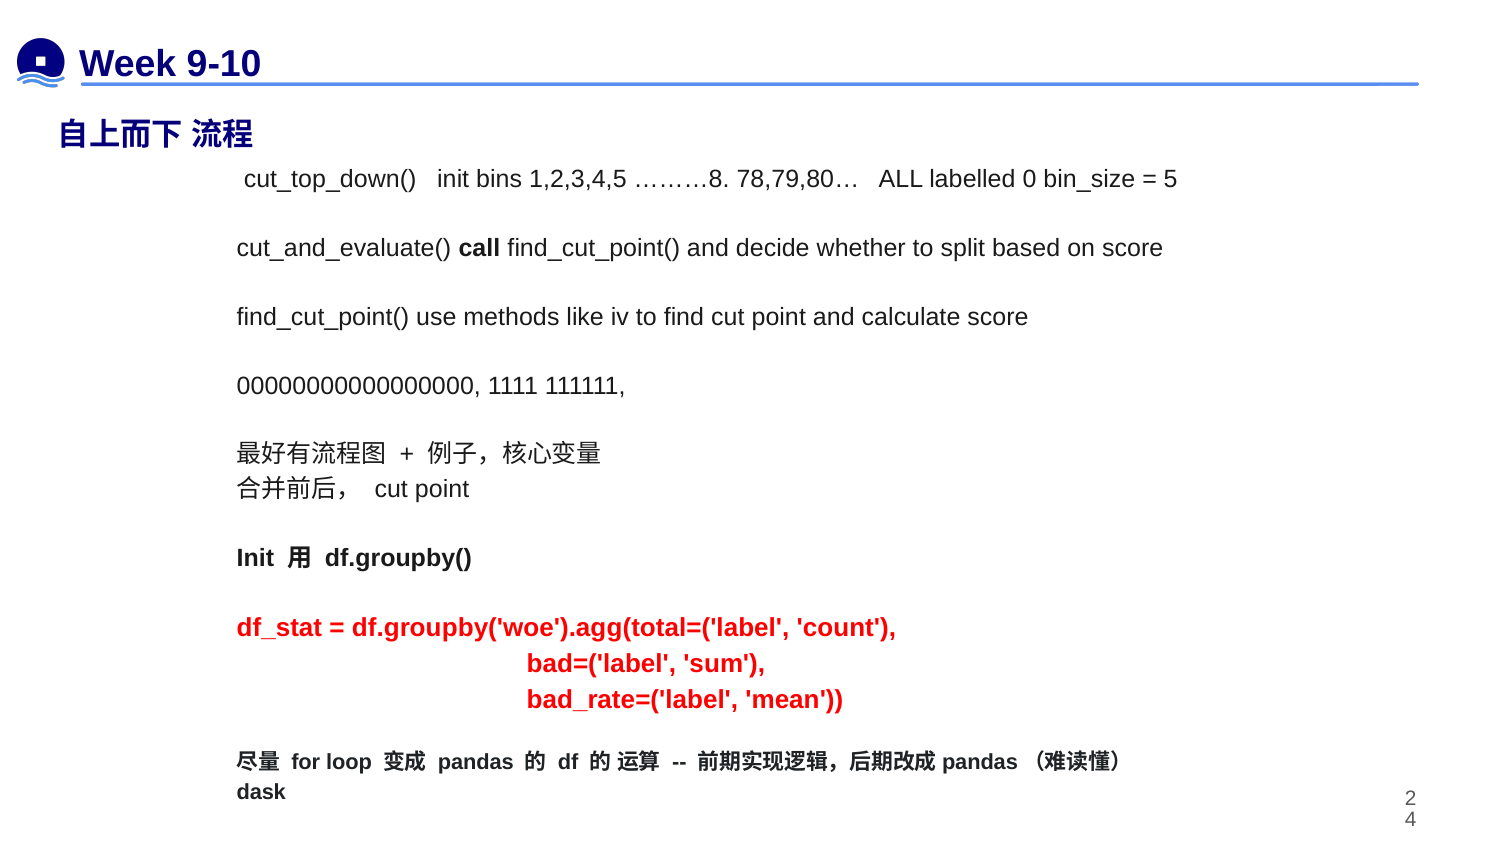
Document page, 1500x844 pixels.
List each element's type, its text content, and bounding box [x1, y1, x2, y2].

text_box cut_top_down() init bins 1,2,3,4,5 ………8. 78,79,80… ALL labelled 0 bin_size = 5 cut_and_evaluate() call find_cut_point() and decide whether to split based on score find_cut_point() use methods like iv to find cut point and calculate score 00000000000000000, 1111 111111, 最好有流程图 + 例子，核心变量 合并前后， cut point Init 用 df.groupby() df_stat = df.groupby('woe').agg(total=('label', 'count'), bad=('label', 'sum'), bad_rate=('label', 'mean')) 尽量 for loop 变成 pandas 的 df 的 运算 -- 前期实现逻辑，后期改成pandas（难读懂） dask [236, 158, 1196, 808]
picture [8, 38, 73, 89]
slide_number ‹#› [1404, 786, 1421, 808]
title Week 9-10 [79, 38, 1462, 85]
text_box [81, 82, 1419, 86]
text_box 自上而下 流程 [57, 108, 425, 142]
